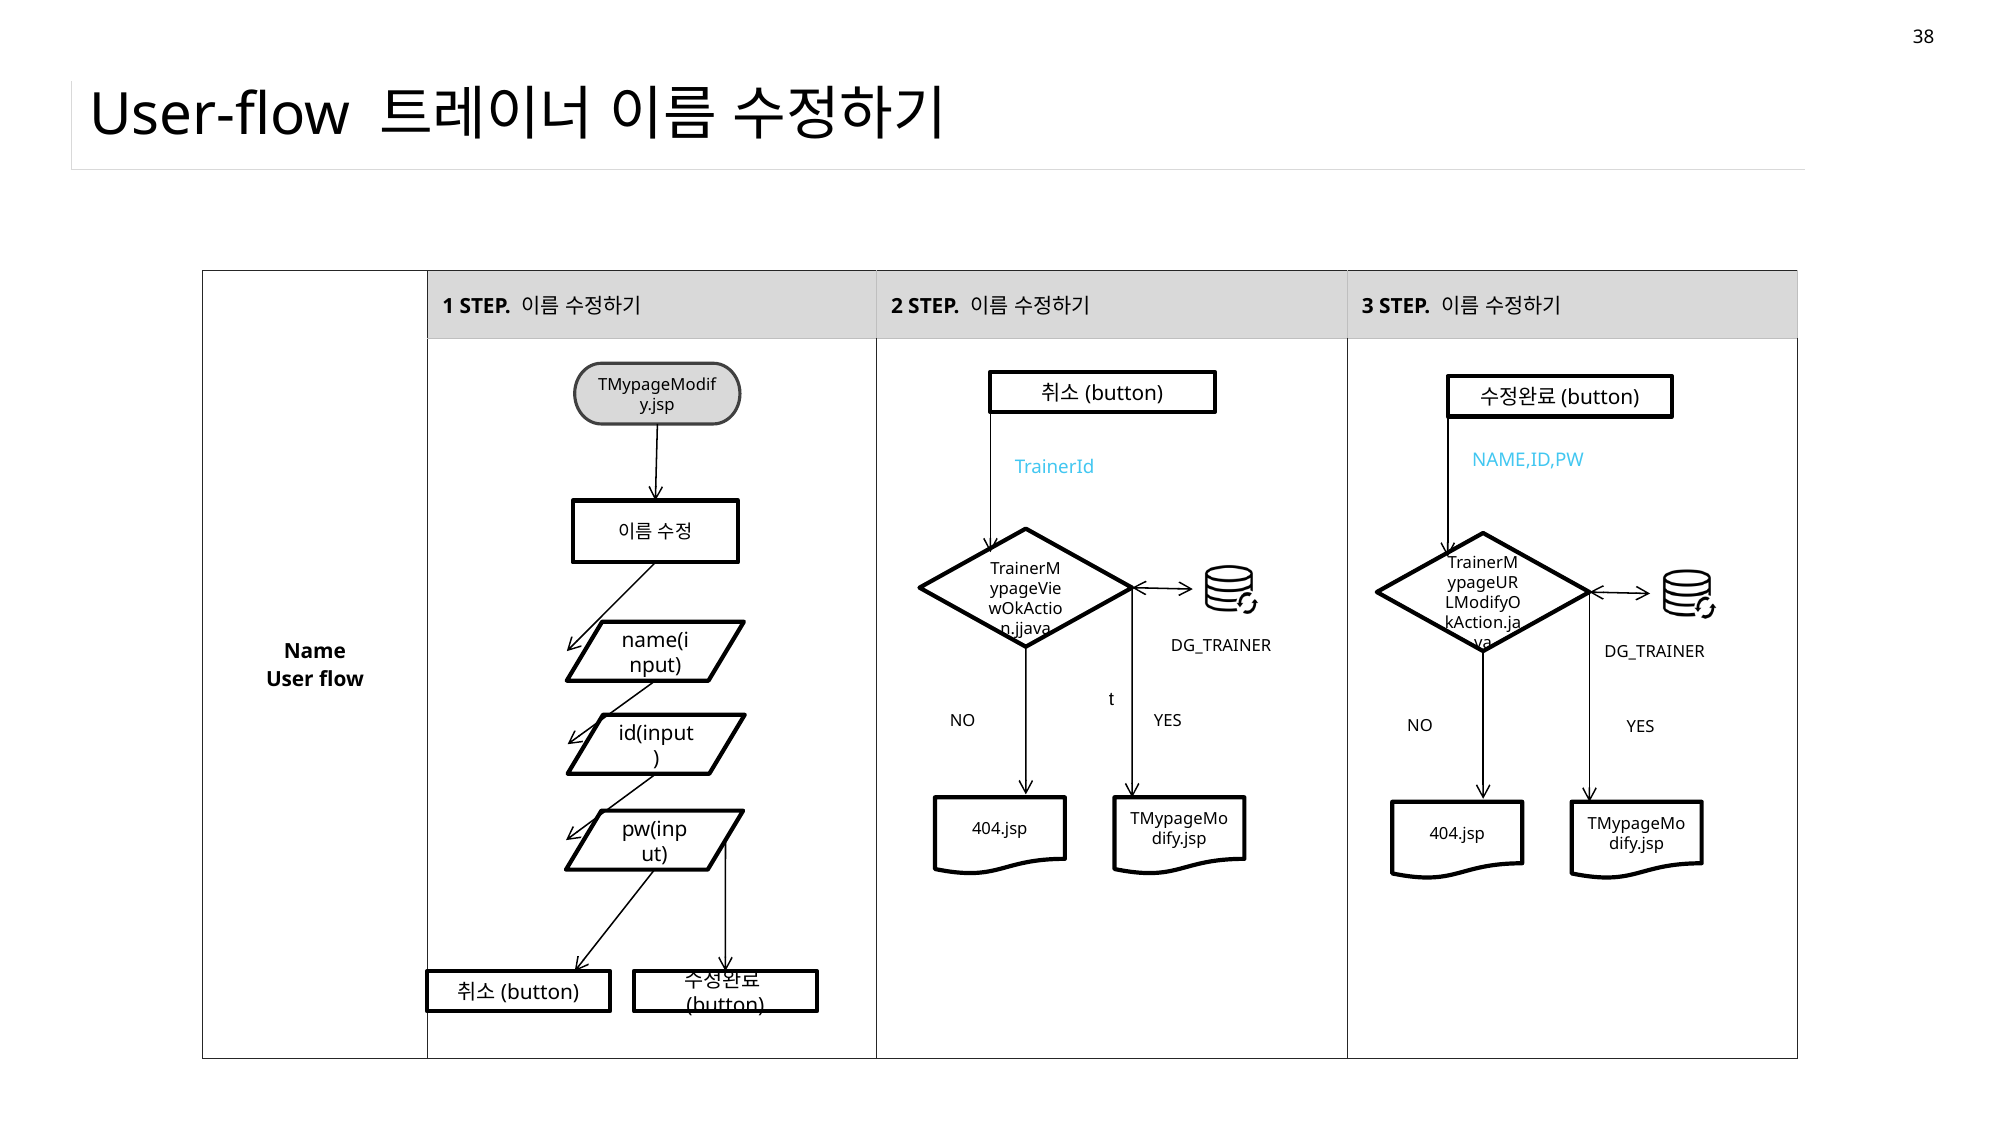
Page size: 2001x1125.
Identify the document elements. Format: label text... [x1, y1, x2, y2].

text_box 취소(button) [988, 370, 1217, 414]
table_header 1 STEP. 이름 수정하기 [428, 271, 876, 338]
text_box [617, 460, 695, 464]
text_box NO [935, 702, 1115, 738]
picture [1192, 544, 1265, 634]
table_header Name User flow [203, 271, 427, 1058]
text_box NAME,ID,PW [1457, 440, 1637, 478]
text_box TrainerMypageViewOkAction.jjava [917, 526, 1134, 649]
text_box TMypageModify.jsp [572, 361, 743, 427]
text_box YES [1611, 708, 1792, 744]
text_box 38 [1898, 17, 2000, 58]
text_box YES [1139, 702, 1319, 738]
text_box id(input) [565, 712, 747, 776]
text_box 404.jsp [932, 795, 1067, 876]
table_cell [428, 339, 876, 1058]
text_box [513, 900, 645, 911]
text_box TrainerMypageURLModifyOkAction.java [1374, 531, 1591, 653]
text_box 취소(button) [425, 969, 612, 1013]
text_box 수정완료(button) [1446, 374, 1674, 419]
text_box 이름 수정 [571, 498, 740, 564]
text_box DG_TRAINER [1156, 627, 1336, 663]
table_cell t [877, 339, 1347, 1058]
text_box name(input) [564, 619, 746, 683]
text_box TrainerId [999, 446, 1180, 485]
picture [1649, 548, 1723, 639]
text_box TMypageModify.jsp [1569, 799, 1704, 880]
title User-flow 트레이너 이름 수정하기 [74, 61, 1949, 162]
table_header 2 STEP. 이름 수정하기 [877, 271, 1347, 338]
text_box TMypageModify.jsp [1112, 795, 1247, 876]
text_box 404.jsp [1390, 799, 1525, 880]
text_box 수정완료(button) [632, 969, 819, 1013]
text_box pw(input) [564, 808, 745, 872]
table_cell [1348, 339, 1797, 1058]
table_header 3 STEP. 이름 수정하기 [1348, 271, 1797, 338]
text_box DG_TRAINER [1589, 633, 1769, 669]
text_box NO [1392, 707, 1572, 742]
